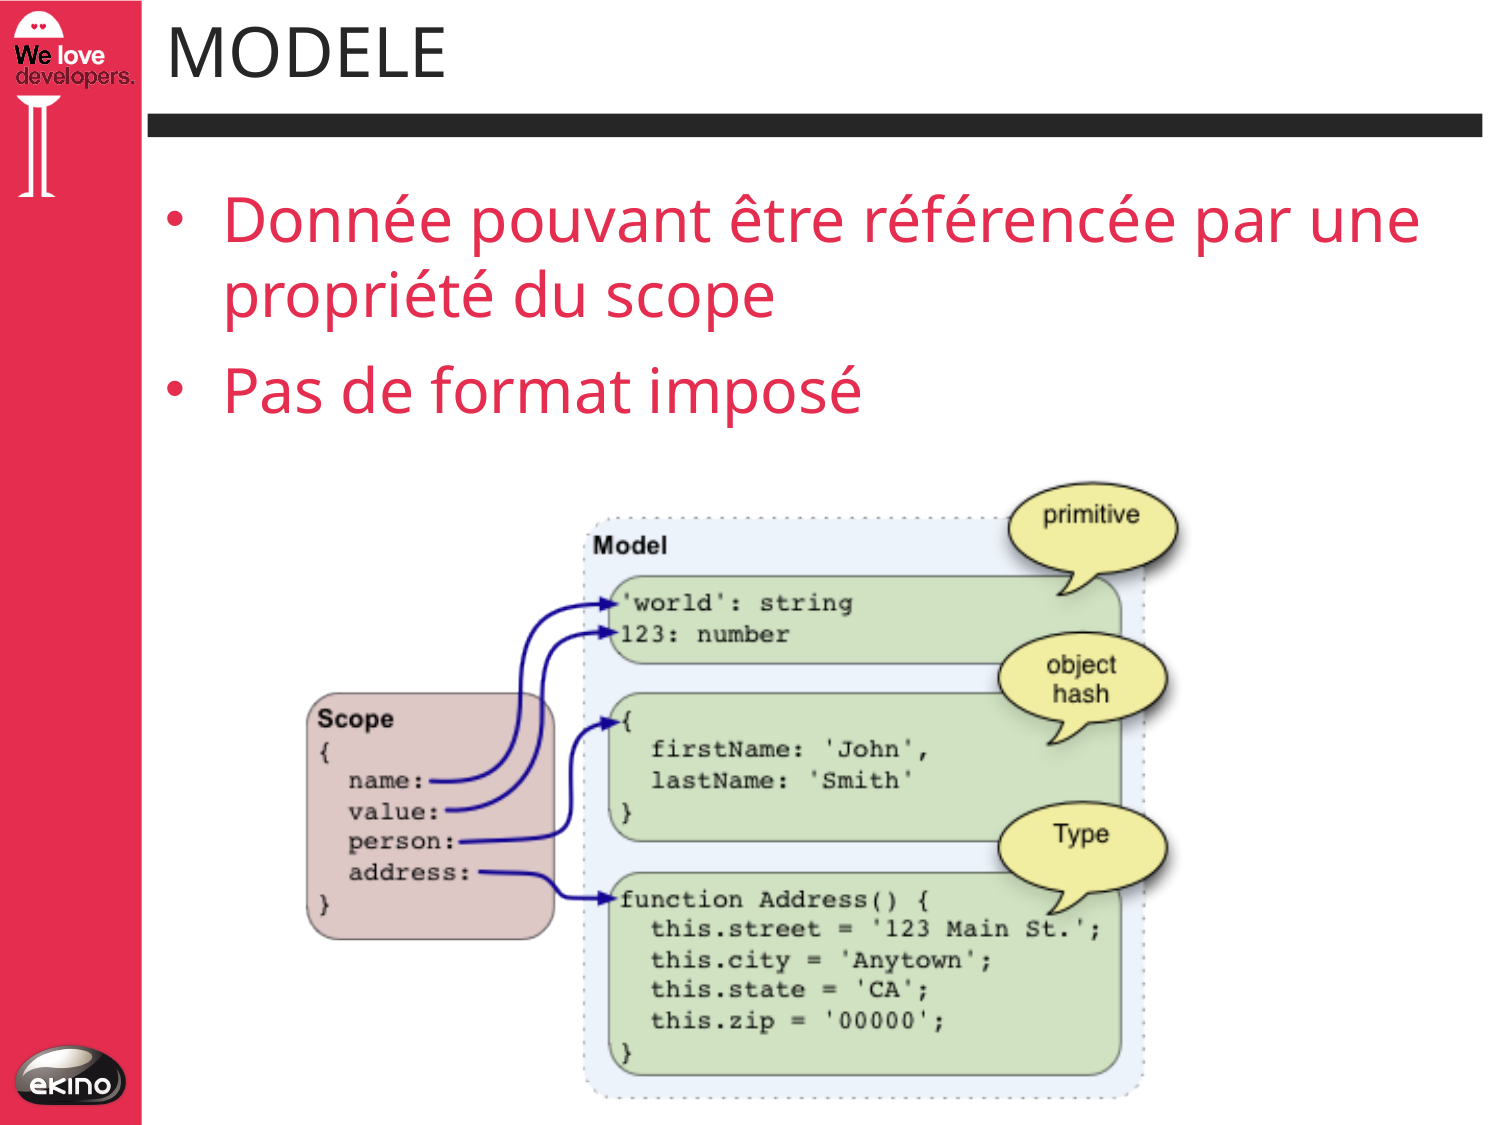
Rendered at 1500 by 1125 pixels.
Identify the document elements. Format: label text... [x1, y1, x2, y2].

list Donnée pouvant être référencée par une propriété du scope Pas de format imposé [151, 172, 1483, 1043]
picture [299, 467, 1201, 1104]
title modelE [151, 0, 1483, 99]
picture [11, 1041, 130, 1109]
picture [6, 1, 136, 197]
